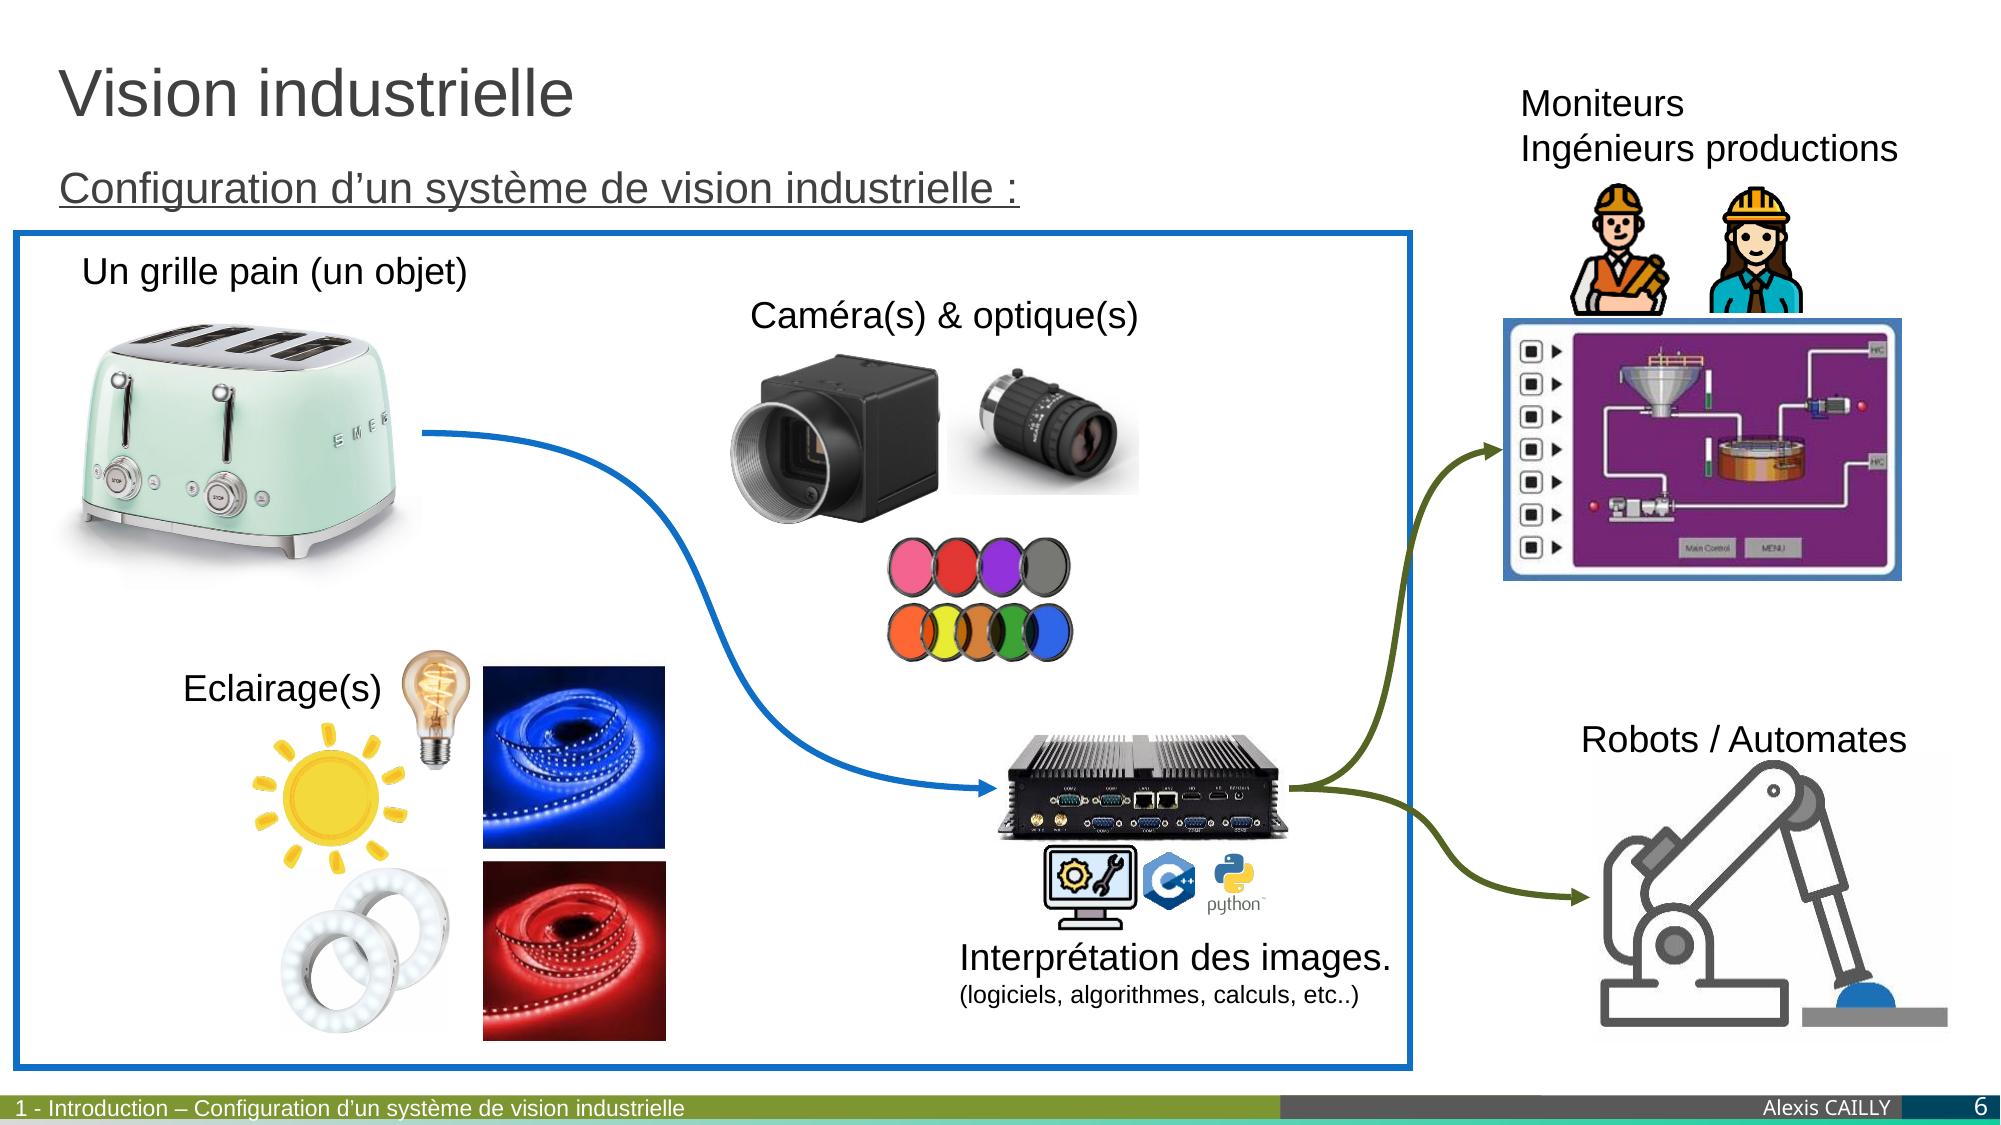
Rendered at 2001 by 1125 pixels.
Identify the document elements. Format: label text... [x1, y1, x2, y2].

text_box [941, 734, 1410, 1017]
text_box [15, 232, 1411, 1069]
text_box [1502, 71, 1917, 581]
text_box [1410, 788, 1590, 898]
list Configuration d’un système de vision industrielle : [59, 165, 1207, 453]
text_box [710, 284, 1157, 671]
text_box 1 - Introduction – Configuration d’un système de vision industrielle [0, 1085, 1058, 1125]
title Vision industrielle [59, 59, 1207, 148]
slide_number 6 [1901, 1095, 2000, 1120]
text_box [166, 644, 666, 1041]
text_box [1288, 449, 1503, 788]
picture [1589, 752, 1951, 1043]
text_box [46, 239, 492, 590]
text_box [421, 433, 998, 789]
text_box Robots / Automates [1566, 707, 1923, 768]
